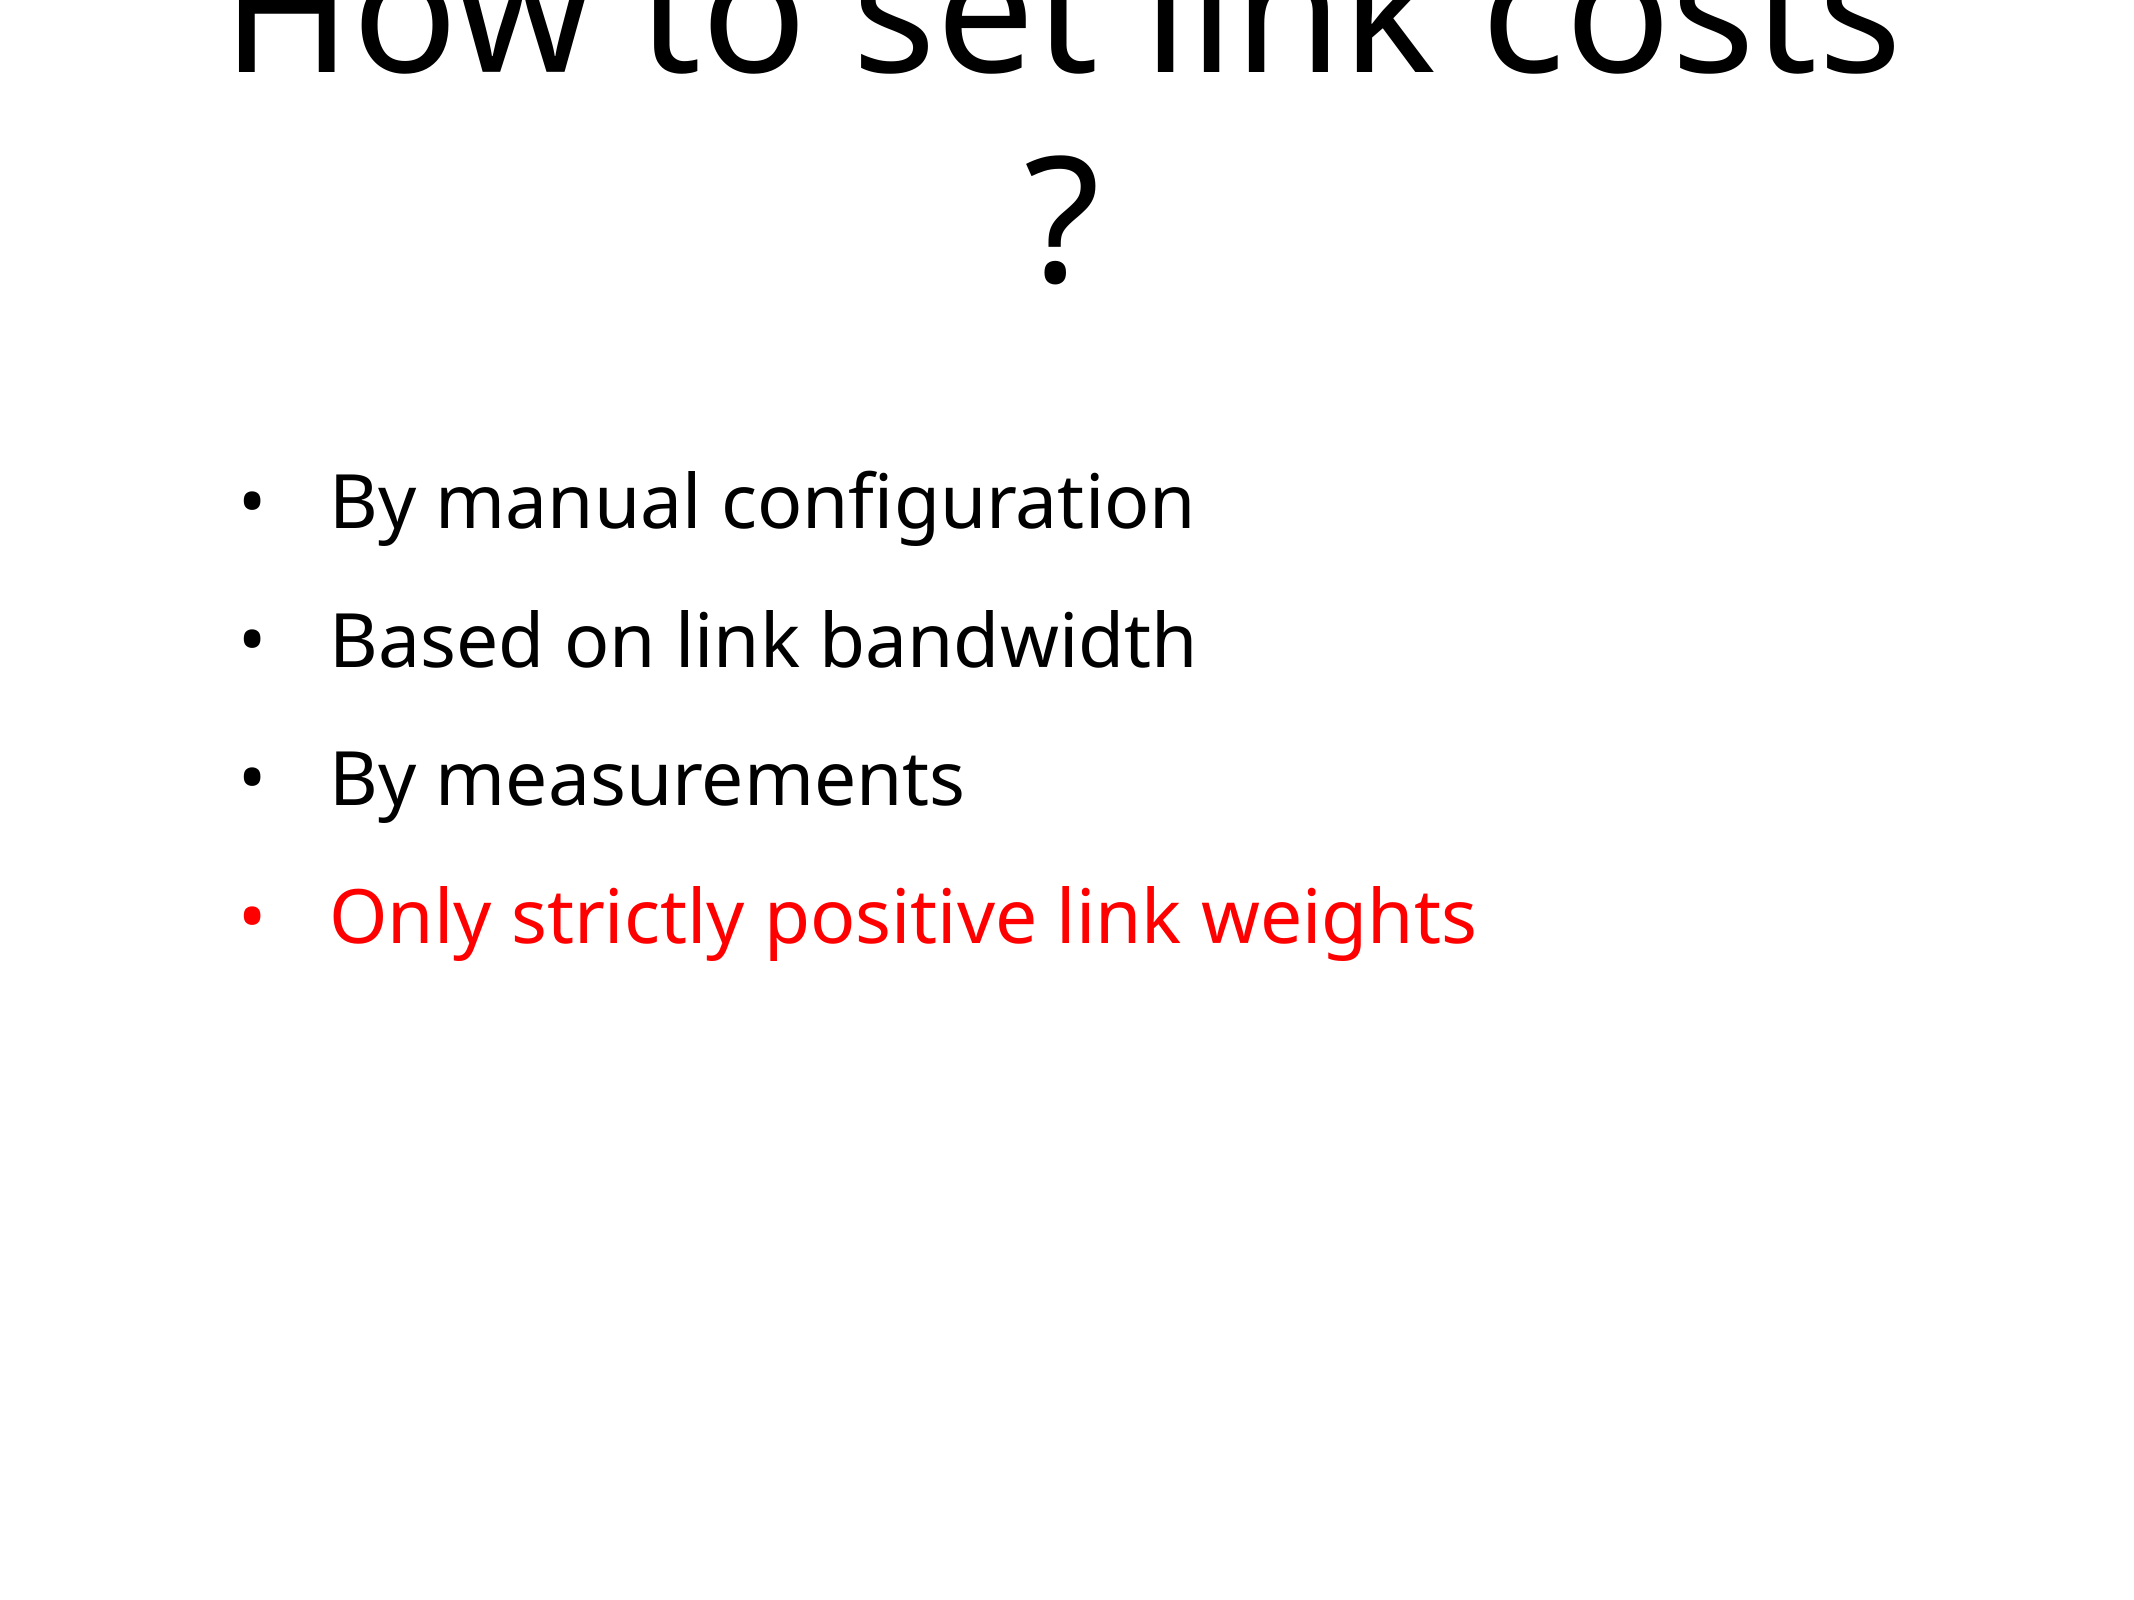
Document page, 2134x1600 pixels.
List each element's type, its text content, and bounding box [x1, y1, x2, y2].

title How to set link costs ? [204, 0, 1922, 326]
list By manual configuration Based on link bandwidth By measurements Only strictly positive link weights [180, 445, 1954, 1311]
